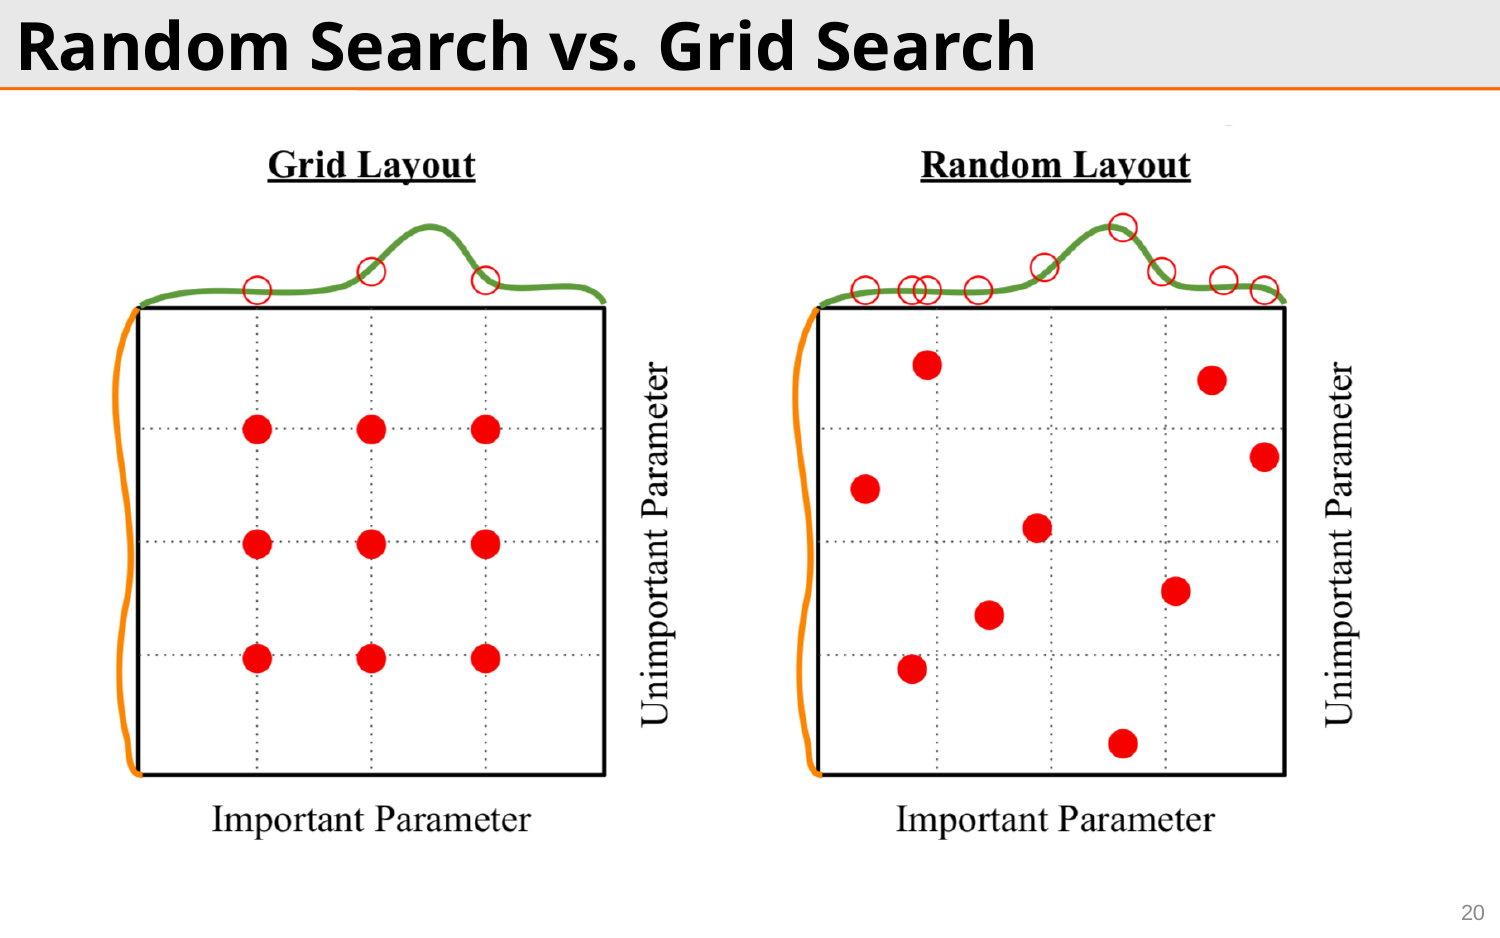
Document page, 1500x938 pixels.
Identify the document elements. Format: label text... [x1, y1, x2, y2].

picture [72, 125, 1383, 849]
title Random Search vs. Grid Search [0, 0, 1500, 88]
slide_number 20 [1438, 887, 1500, 937]
